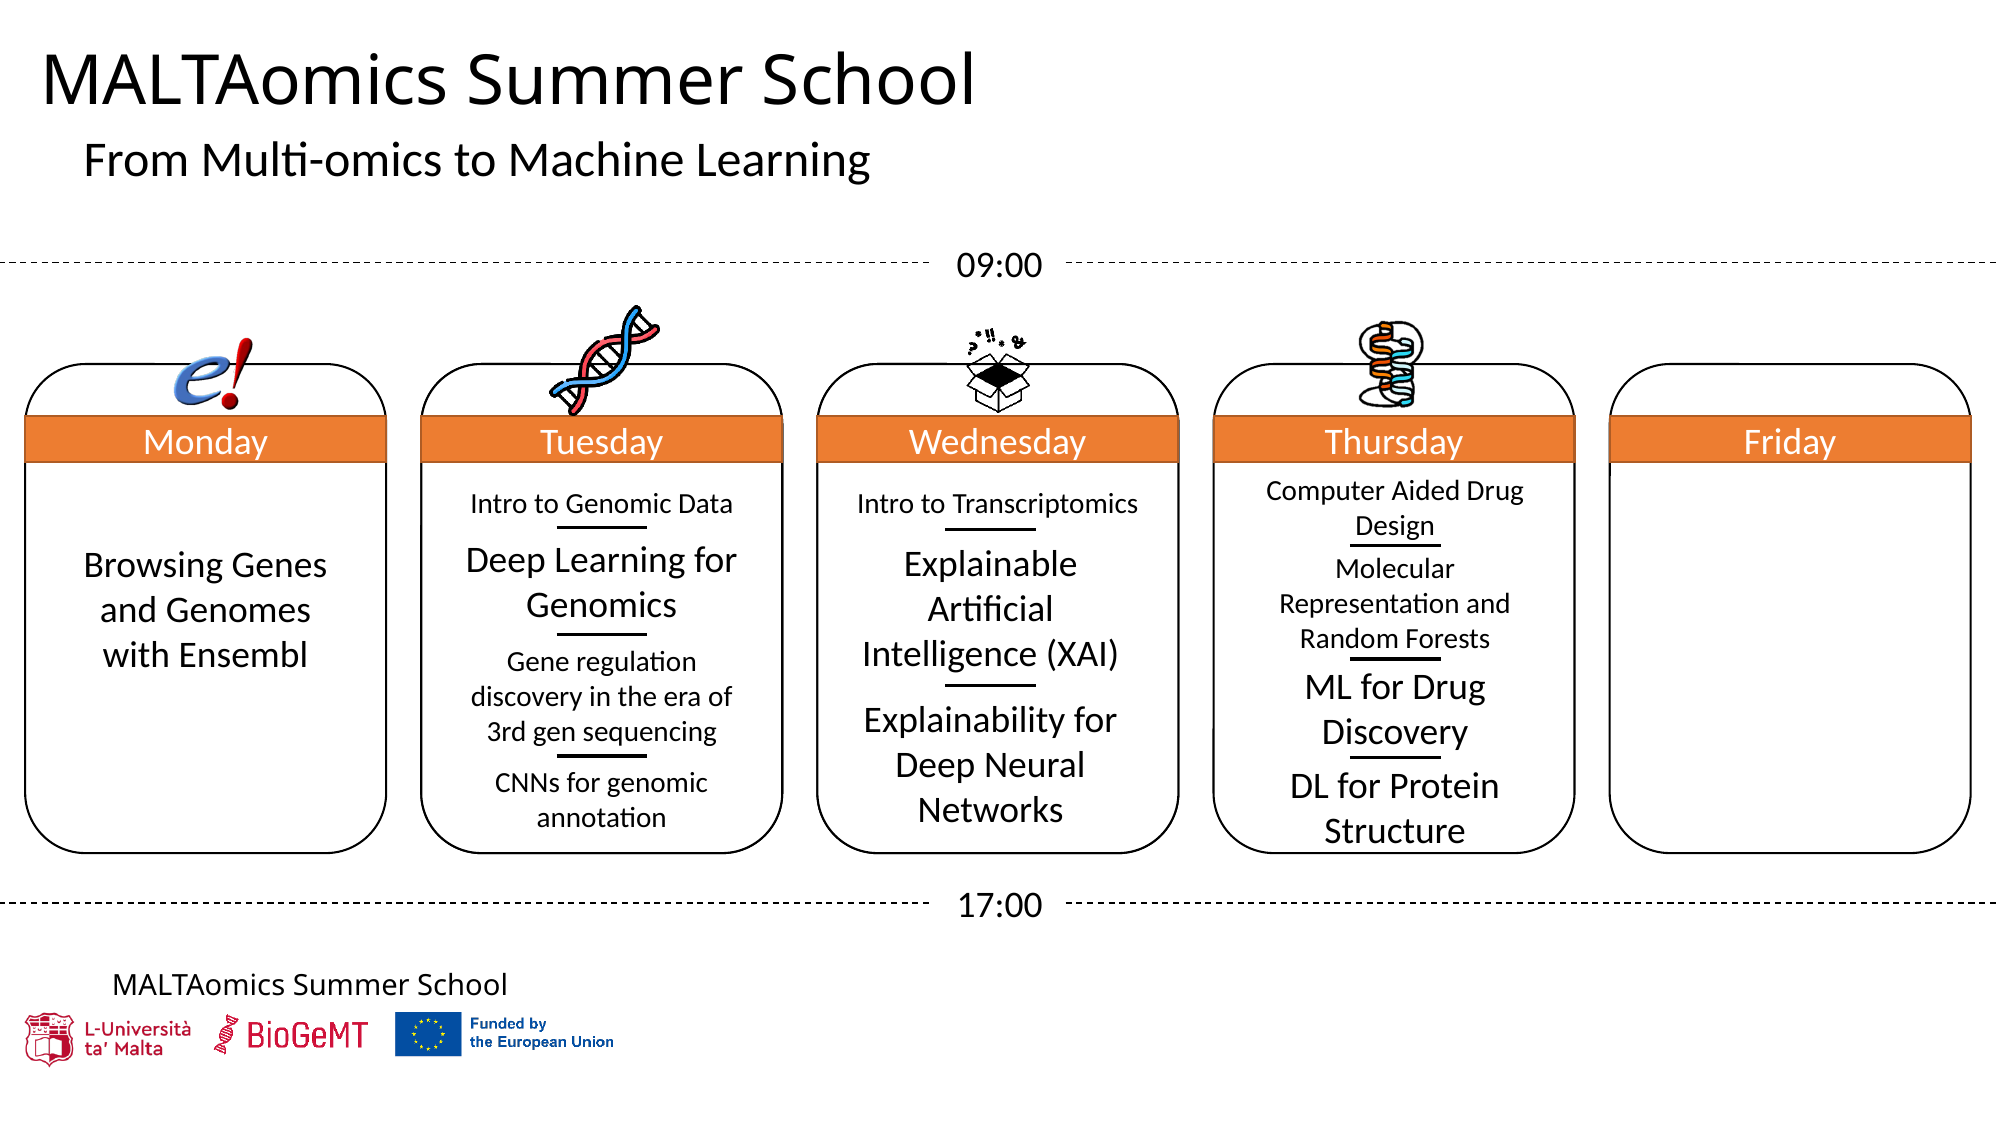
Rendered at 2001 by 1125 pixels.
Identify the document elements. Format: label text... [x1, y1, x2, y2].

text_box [0, 959, 630, 1094]
text_box Deep Learning for Genomics [451, 528, 753, 633]
text_box Browsing Genes and Genomes with Ensembl [54, 532, 357, 683]
text_box CNNs for genomic annotation [451, 756, 753, 841]
text_box [24, 419, 388, 855]
text_box [24, 362, 151, 415]
text_box Friday [1609, 415, 1972, 463]
text_box [660, 363, 783, 415]
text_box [0, 232, 2000, 293]
text_box [275, 363, 387, 415]
text_box Tuesday [420, 415, 783, 463]
text_box [420, 418, 784, 855]
text_box Intro to Genomic Data [451, 477, 753, 527]
text_box Monday [24, 415, 387, 463]
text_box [25, 27, 1000, 215]
text_box Gene regulation discovery in the era of 3rd gen sequencing [451, 634, 753, 755]
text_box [817, 318, 1179, 854]
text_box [0, 872, 2000, 934]
text_box [420, 362, 549, 415]
text_box [1609, 362, 1971, 415]
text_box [1213, 304, 1575, 860]
picture [151, 313, 275, 437]
picture [549, 305, 660, 416]
text_box [1608, 418, 1972, 855]
